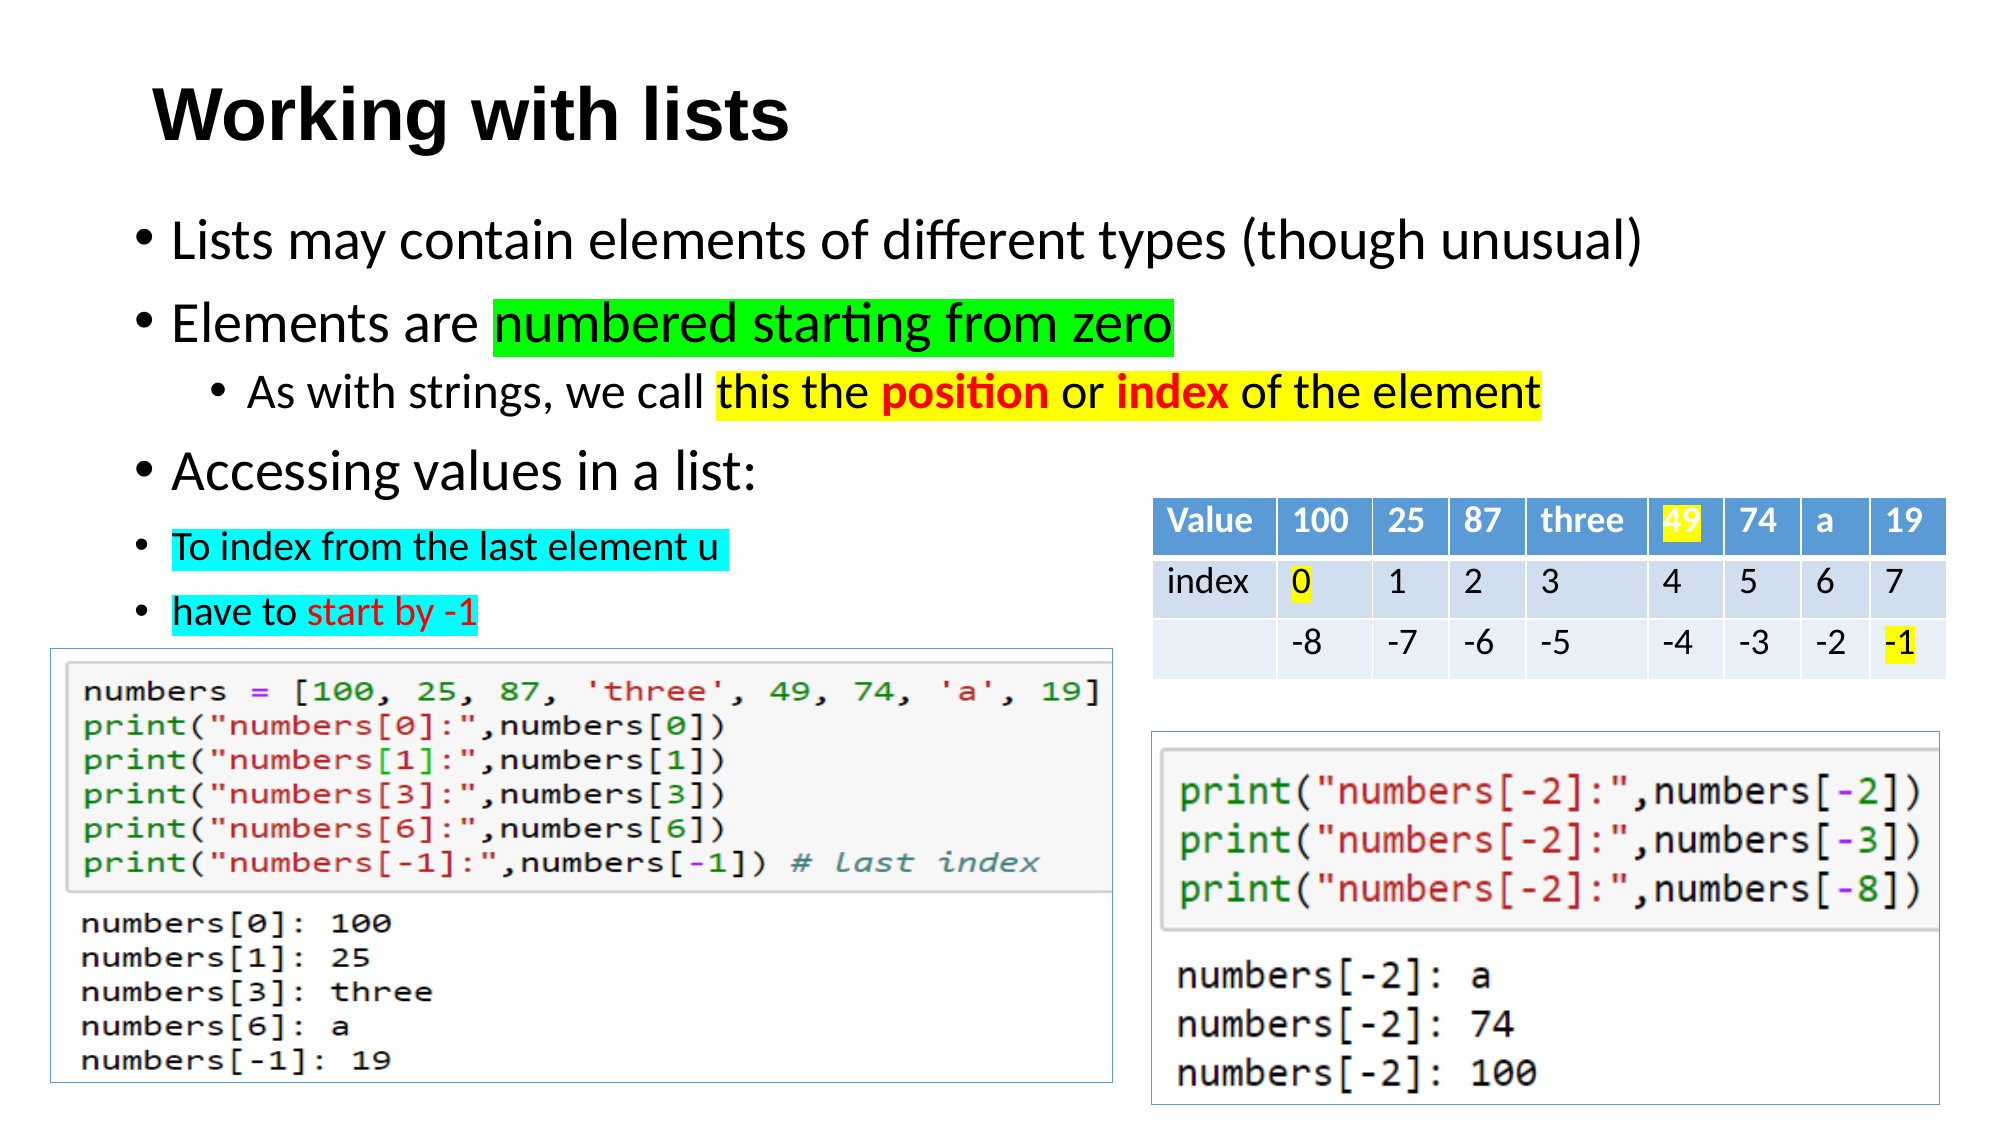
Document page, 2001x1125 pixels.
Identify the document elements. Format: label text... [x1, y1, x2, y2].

table_cell [1153, 620, 1276, 679]
table_cell 2 [1450, 561, 1525, 618]
table_cell 5 [1725, 561, 1800, 618]
table_cell index [1153, 561, 1276, 618]
table_header 87 [1450, 498, 1525, 555]
table_cell 1 [1373, 561, 1448, 618]
table_cell -5 [1527, 620, 1647, 679]
table_cell -3 [1725, 620, 1800, 679]
table_header three [1527, 498, 1647, 555]
table_cell -4 [1649, 620, 1723, 679]
table_cell 0 [1278, 561, 1372, 618]
table_header 19 [1871, 498, 1946, 555]
table_cell 3 [1527, 561, 1647, 618]
table_cell -8 [1278, 620, 1372, 679]
title Working with lists [137, 59, 1863, 173]
table_cell 4 [1649, 561, 1723, 618]
table_header 25 [1373, 498, 1448, 555]
table_cell 6 [1802, 561, 1869, 618]
table_cell -6 [1450, 620, 1525, 679]
table_header Value [1153, 498, 1276, 555]
table_cell -2 [1802, 620, 1869, 679]
list Lists may contain elements of different types (though unusual) Elements are numbered starting from zero As with strings, we call this the position or index of the element Accessing values in a list: To index from the last element u have to start by -1 [119, 158, 1845, 873]
table_cell 7 [1871, 561, 1946, 618]
table_header a [1802, 498, 1869, 555]
table_header 49 [1649, 498, 1723, 555]
picture [1151, 731, 1940, 1105]
table_header 100 [1278, 498, 1372, 555]
table_header 74 [1725, 498, 1800, 555]
table_cell -7 [1373, 620, 1448, 679]
picture [50, 648, 1113, 1083]
table_cell -1 [1871, 620, 1946, 679]
